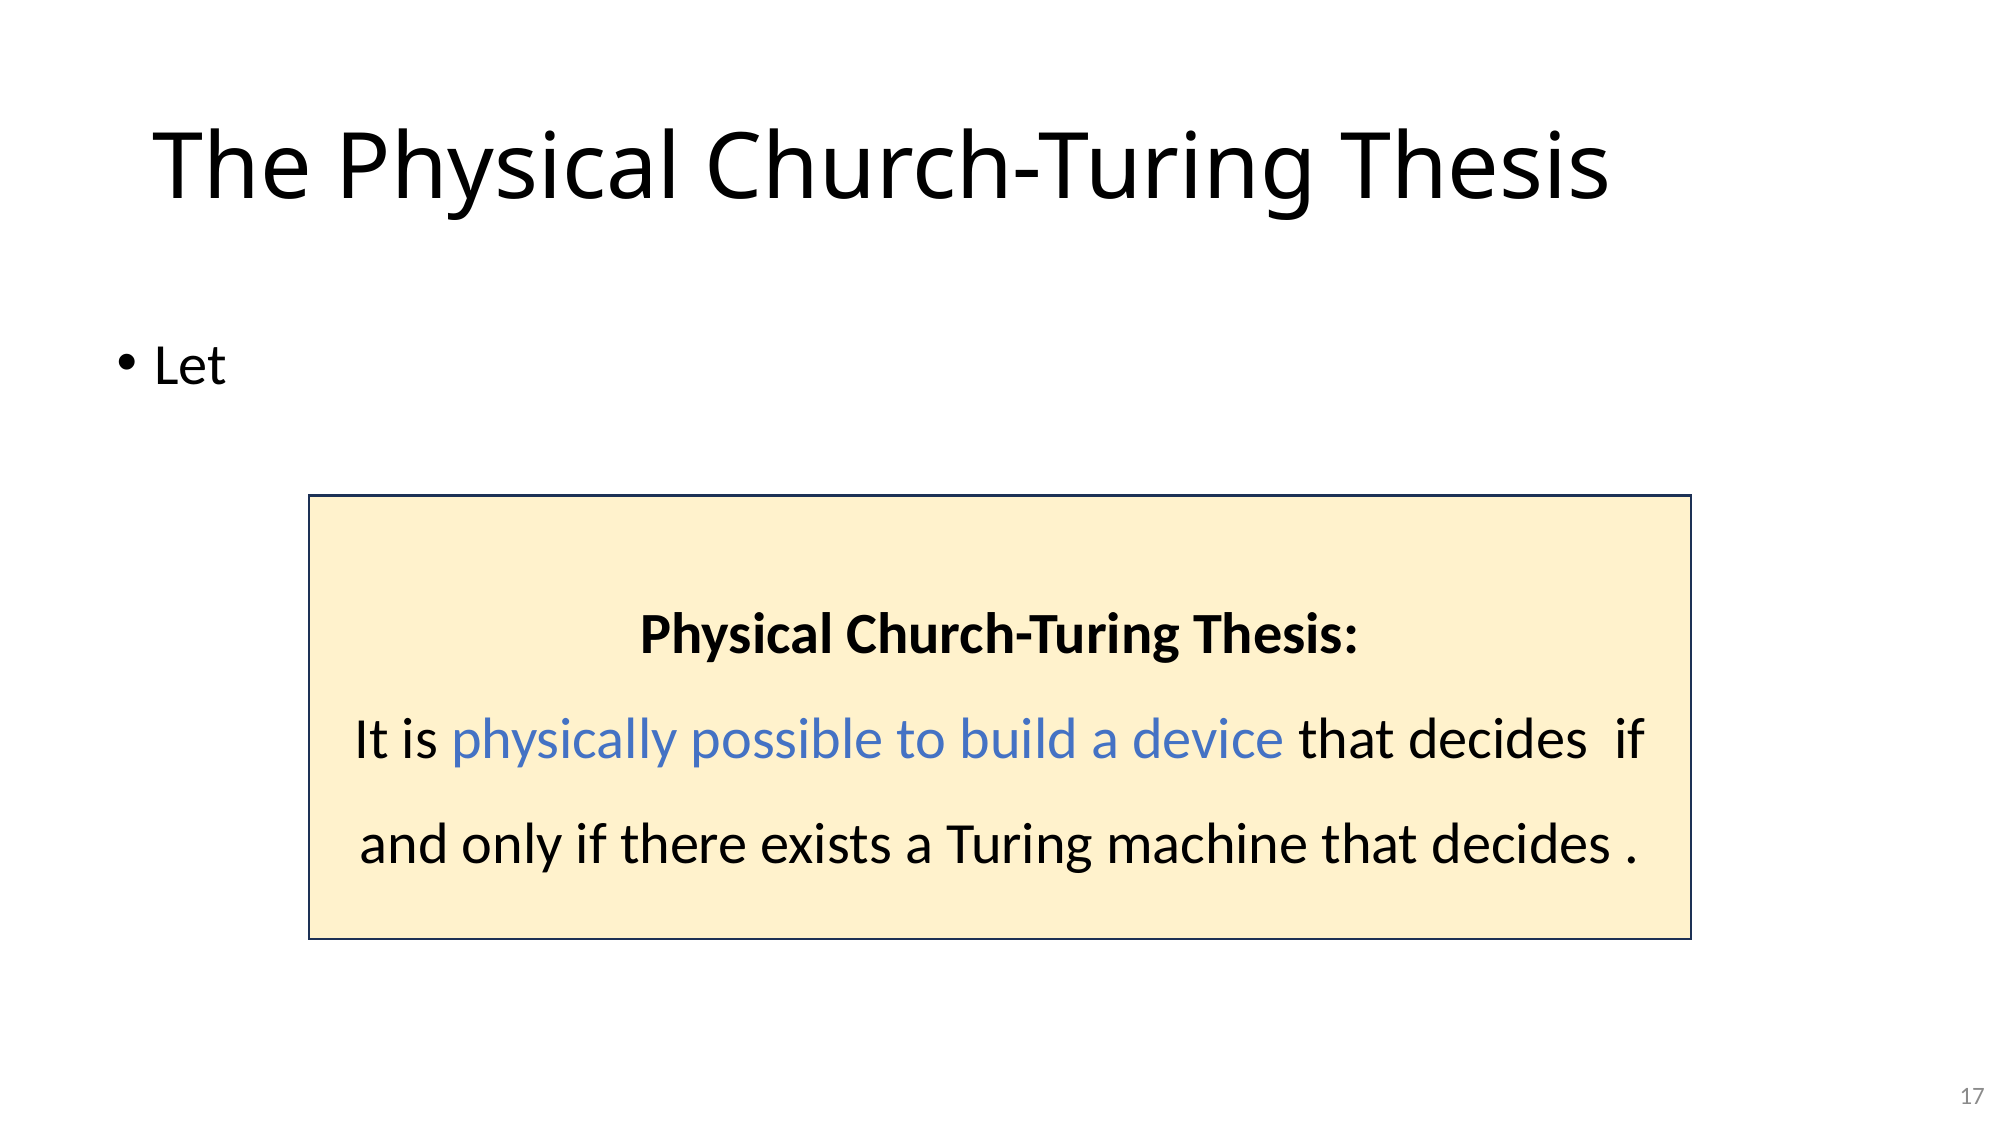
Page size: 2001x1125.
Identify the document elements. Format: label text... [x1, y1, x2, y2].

slide_number 17 [1550, 1064, 2000, 1125]
title The Physical Church-Turing Thesis [137, 59, 1863, 278]
